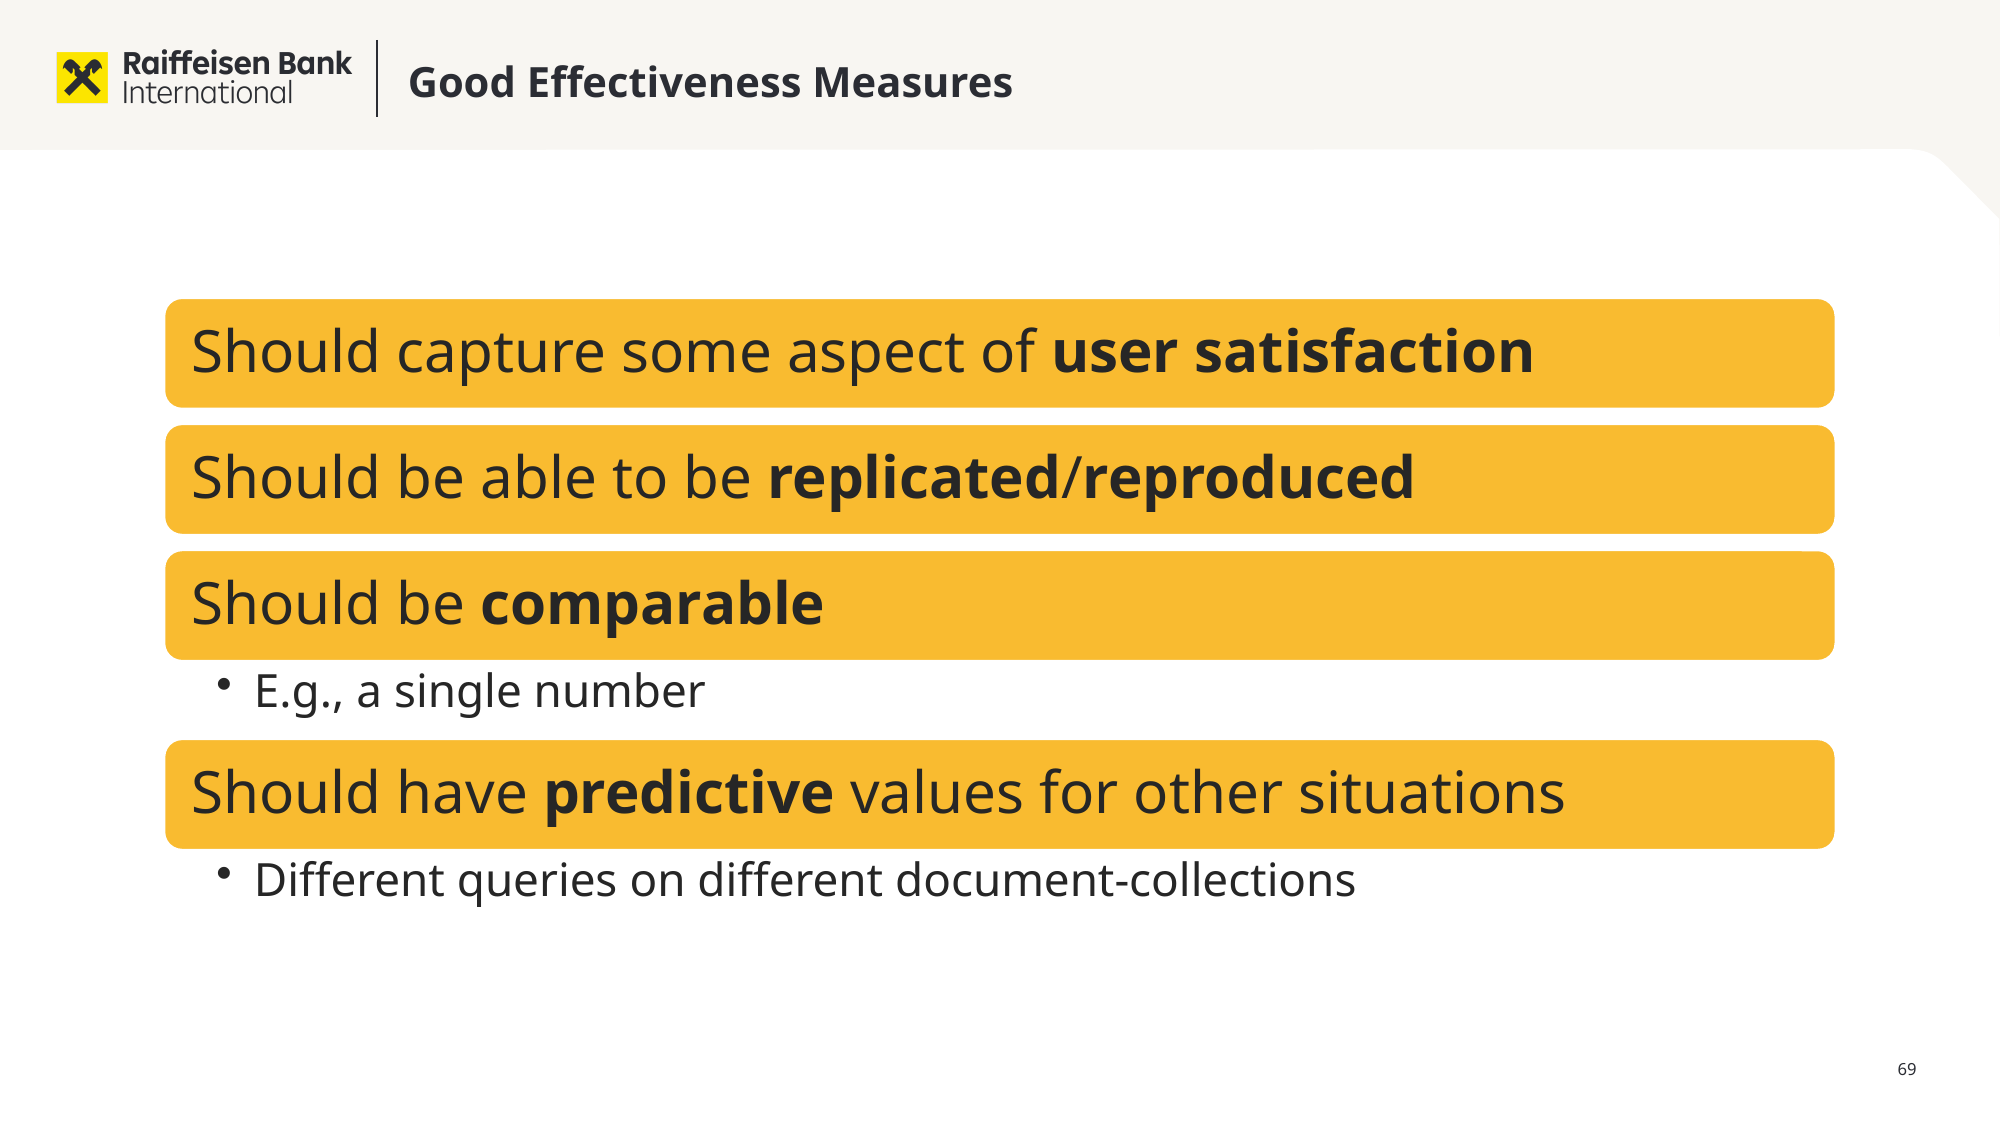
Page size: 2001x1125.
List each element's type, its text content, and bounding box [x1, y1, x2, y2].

picture [35, 30, 374, 125]
title Good Effectiveness Measures [408, 36, 1953, 135]
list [162, 288, 1837, 936]
